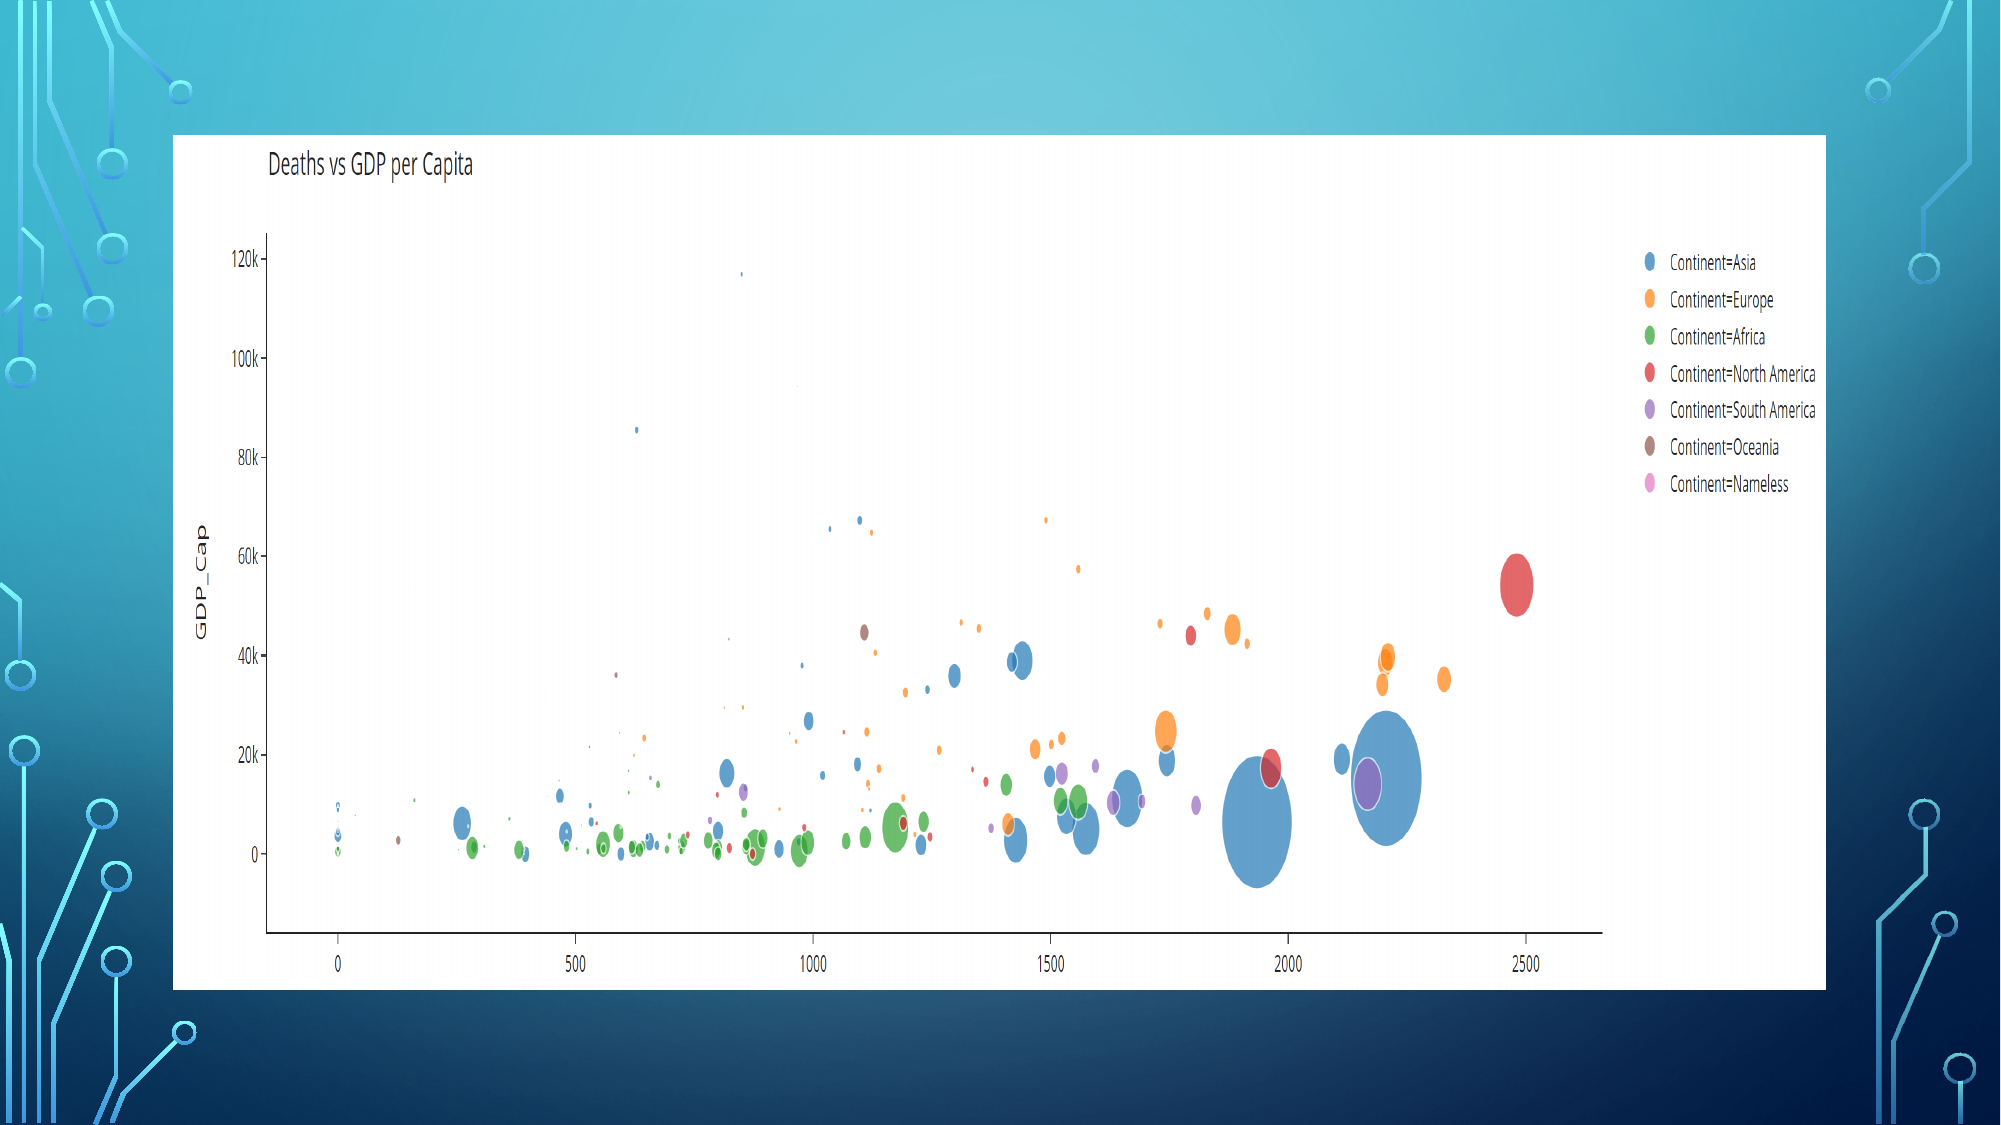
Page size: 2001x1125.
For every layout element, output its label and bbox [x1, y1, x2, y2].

picture [173, 134, 1827, 991]
